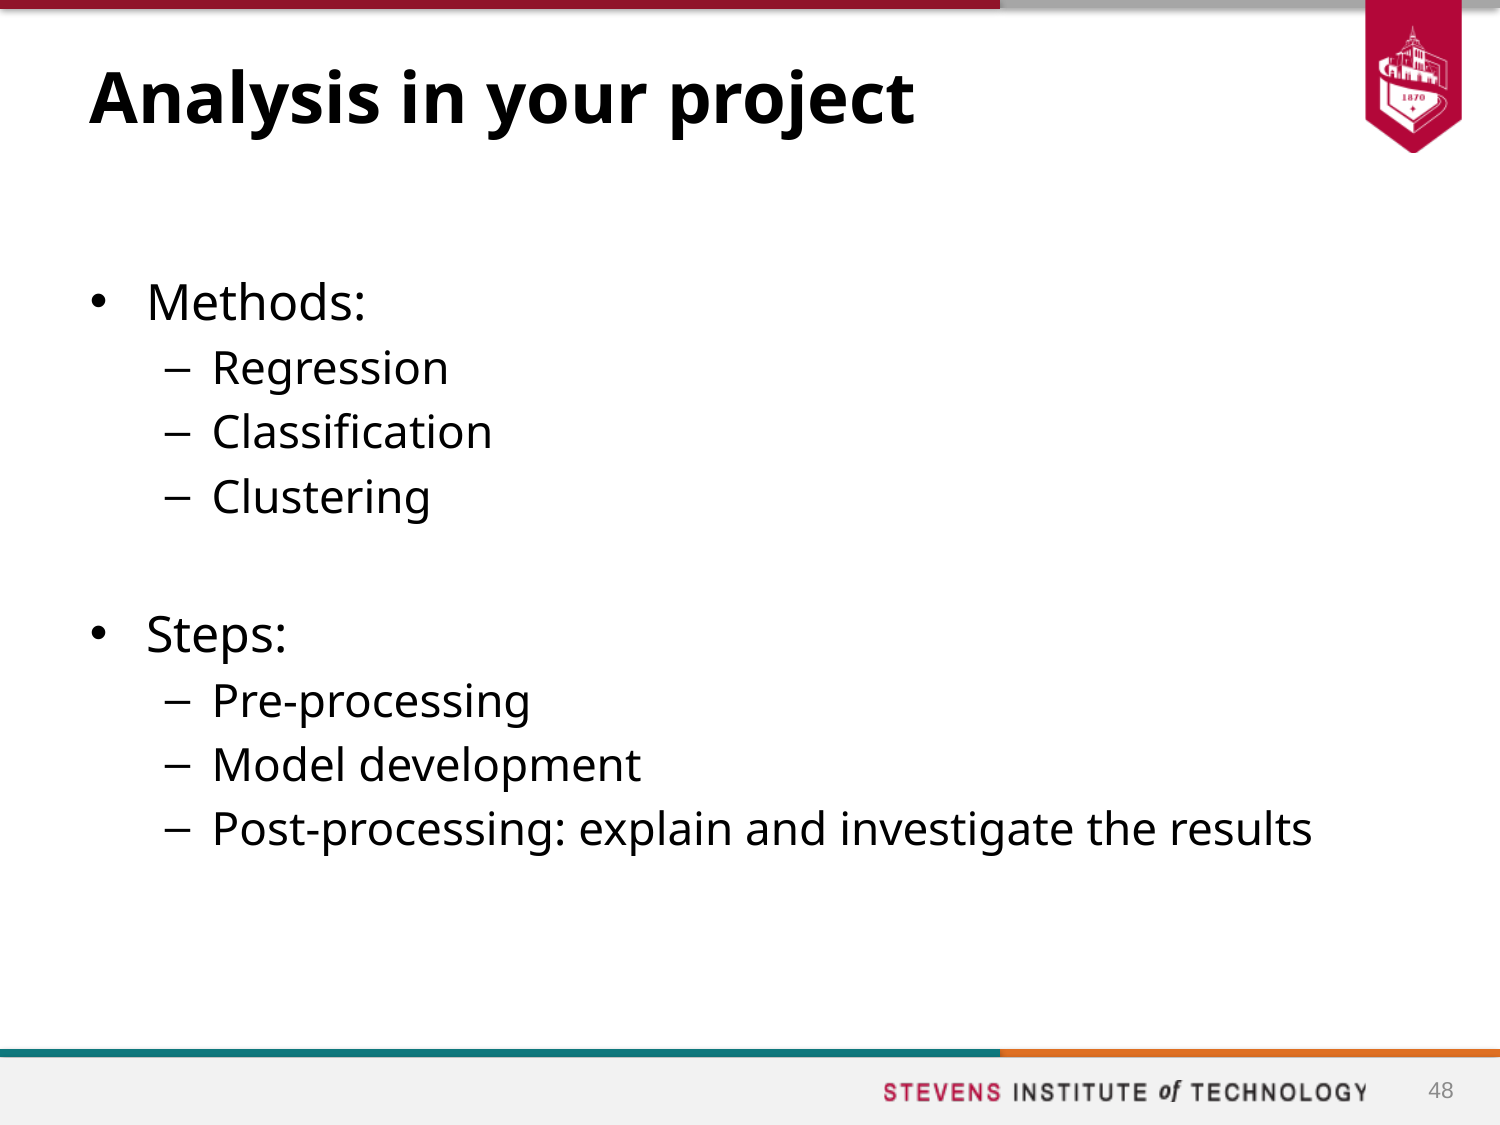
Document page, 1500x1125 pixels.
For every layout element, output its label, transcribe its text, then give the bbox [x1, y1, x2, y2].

list Methods: Regression Classification Clustering Steps: Pre-processing Model development Post-processing: explain and investigate the results [75, 262, 1425, 1005]
title Analysis in your project [75, 45, 1425, 233]
slide_number 48 [1401, 1059, 1481, 1120]
